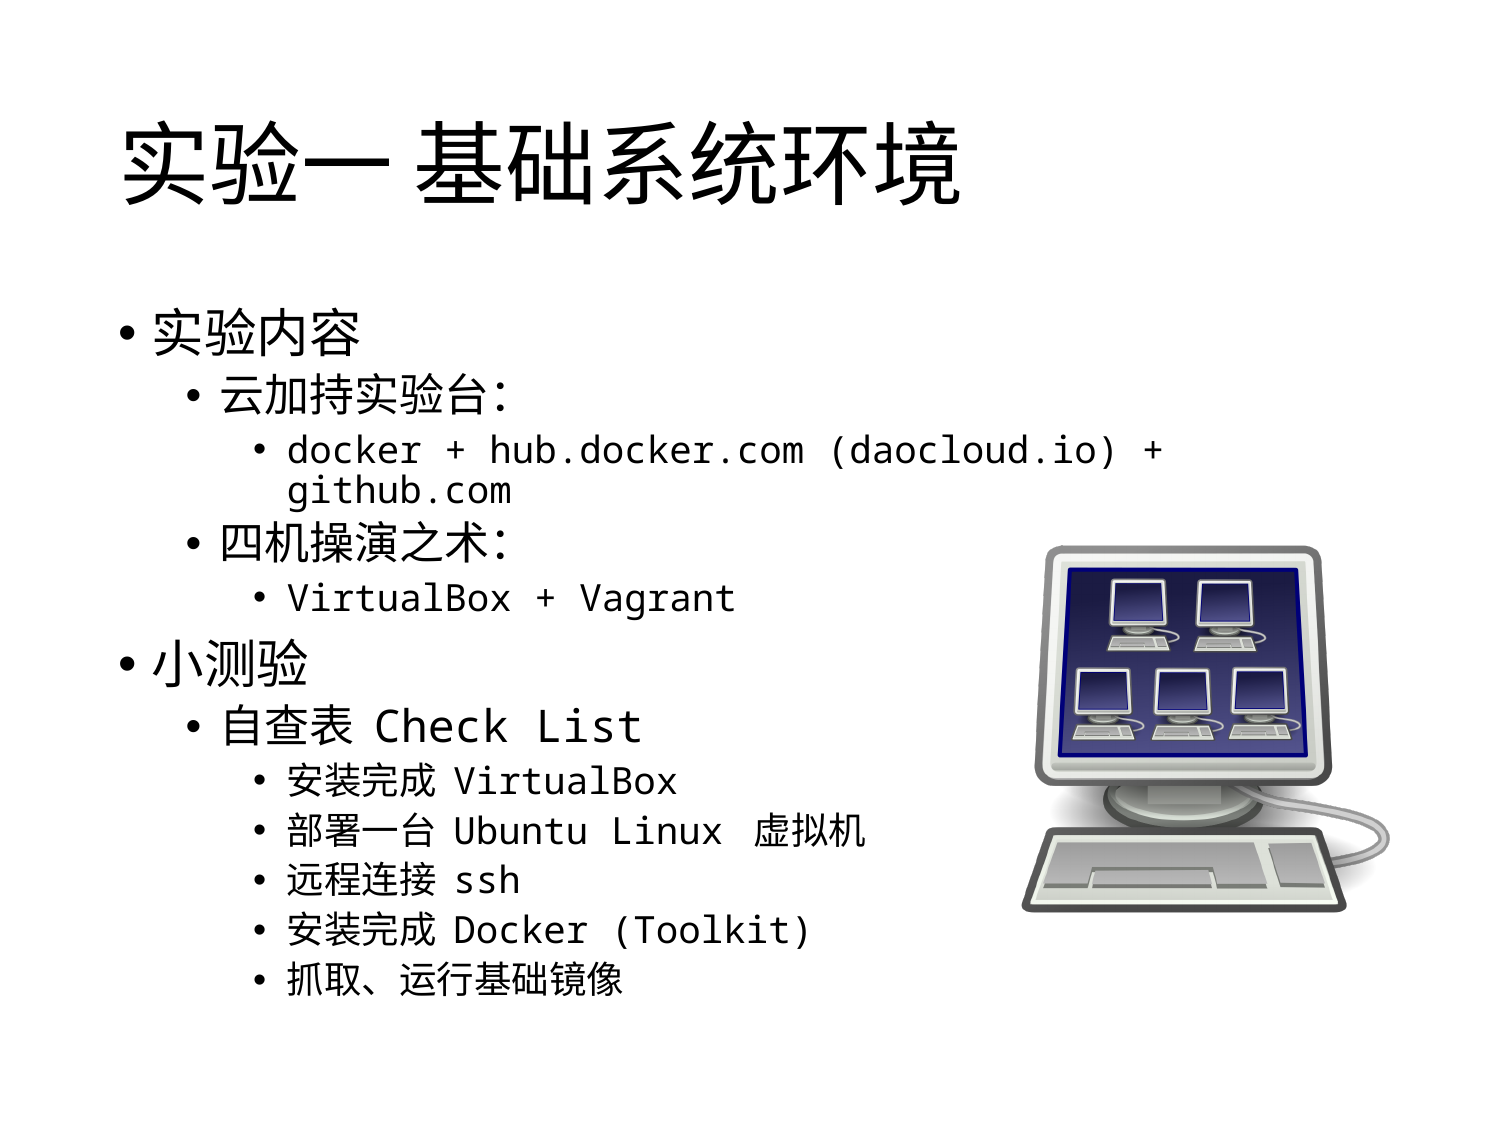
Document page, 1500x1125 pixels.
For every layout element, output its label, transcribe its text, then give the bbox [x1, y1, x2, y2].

list 实验内容 云加持实验台： docker + hub.docker.com (daocloud.io) + github.com 四机操演之术： VirtualBox + Vagrant 小测验 自查表 Check List 安装完成 VirtualBox 部署一台 Ubuntu Linux 虚拟机 远程连接 ssh 安装完成 Docker (Toolkit) 抓取、运行基础镜像 [103, 299, 1397, 1014]
picture [1014, 538, 1397, 921]
title 实验一 基础系统环境 [103, 59, 1397, 278]
